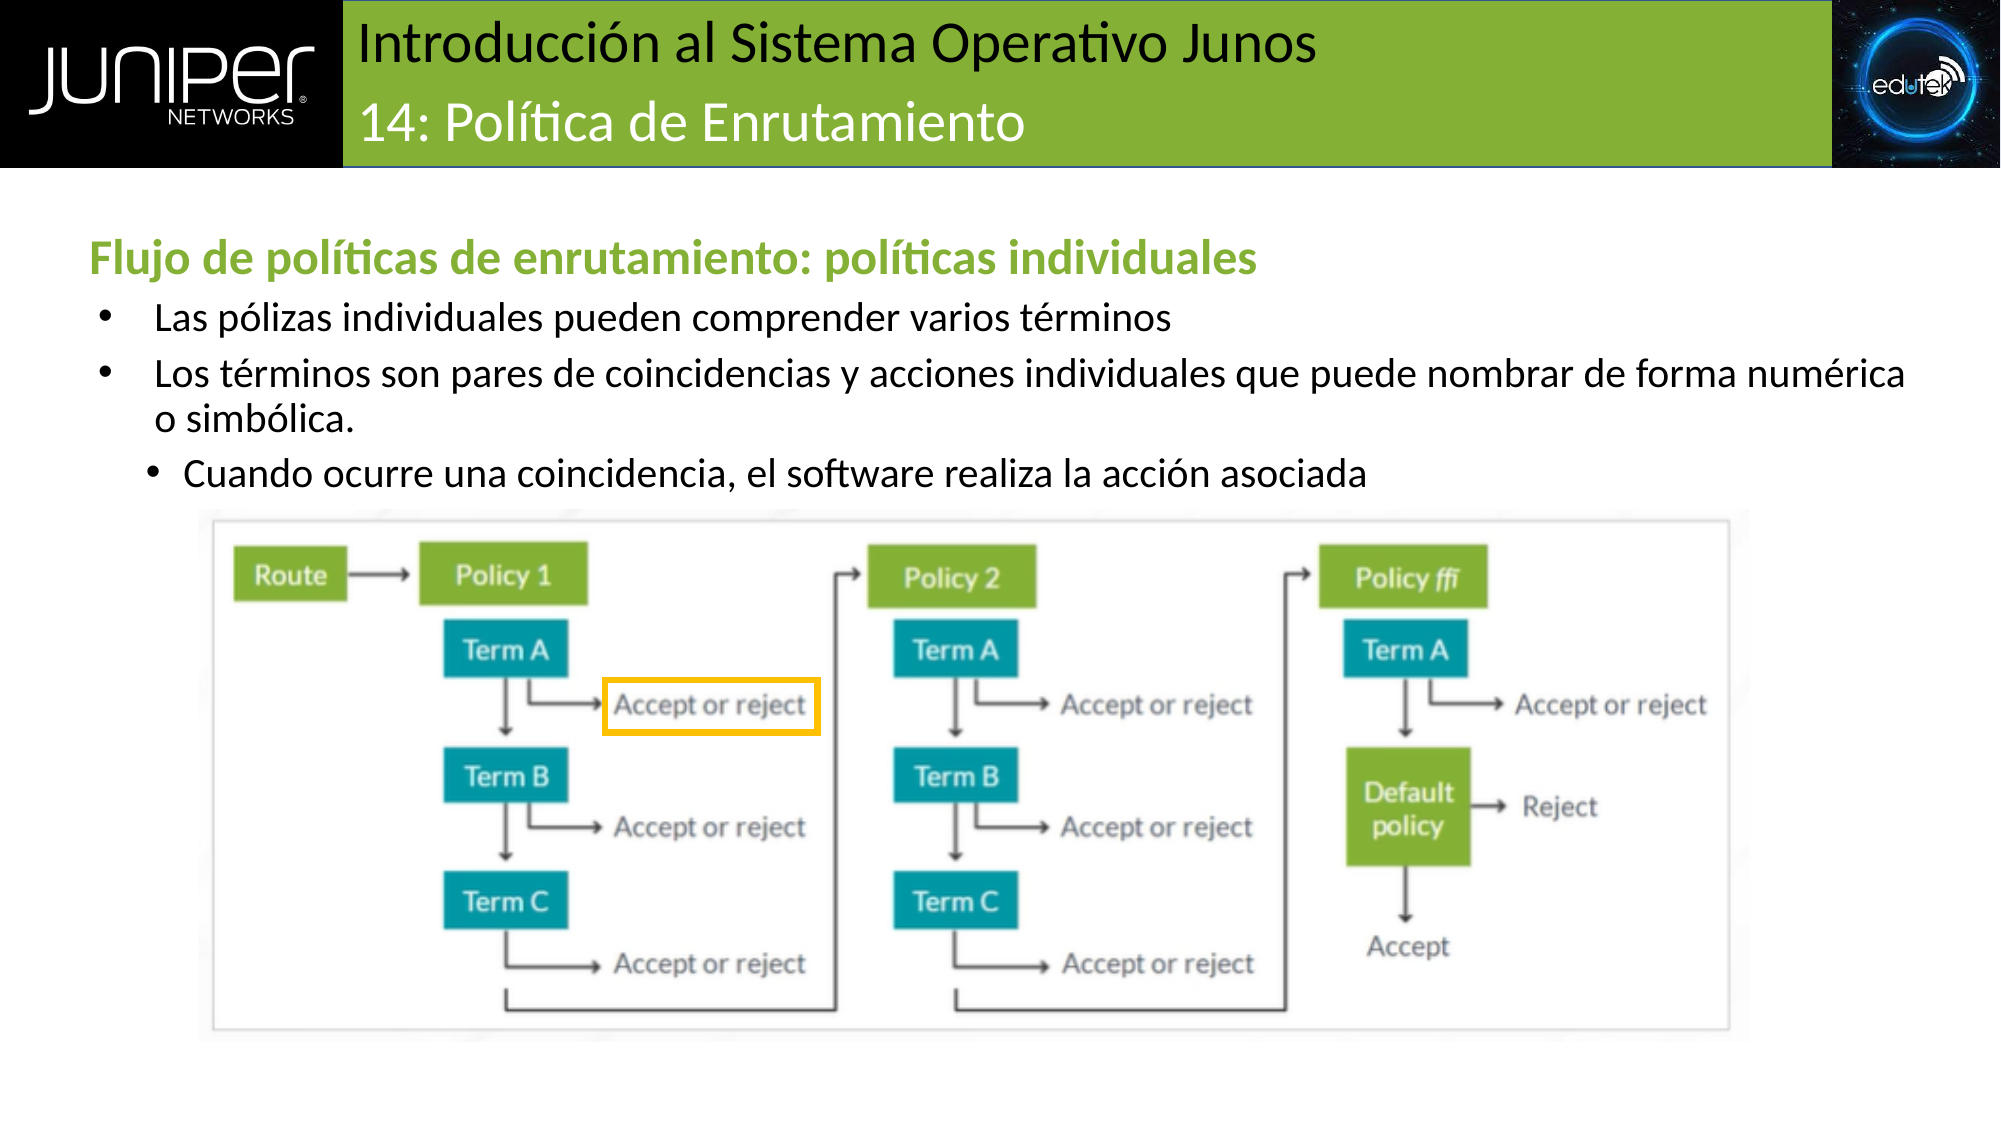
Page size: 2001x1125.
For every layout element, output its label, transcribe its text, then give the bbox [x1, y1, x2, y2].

list 14: Política de Enrutamiento [342, 83, 1606, 168]
list Flujo de políticas de enrutamiento: políticas individuales Las pólizas individuales pueden comprender varios términos Los términos son pares de coincidencias y acciones individuales que puede nombrar de forma numérica o simbólica. Cuando ocurre una coincidencia, el software realiza la acción asociada [74, 223, 1949, 938]
picture [0, 0, 343, 168]
title Introducción al Sistema Operativo Junos [342, 3, 2000, 84]
picture [198, 509, 1750, 1042]
picture [1832, 84, 2000, 168]
